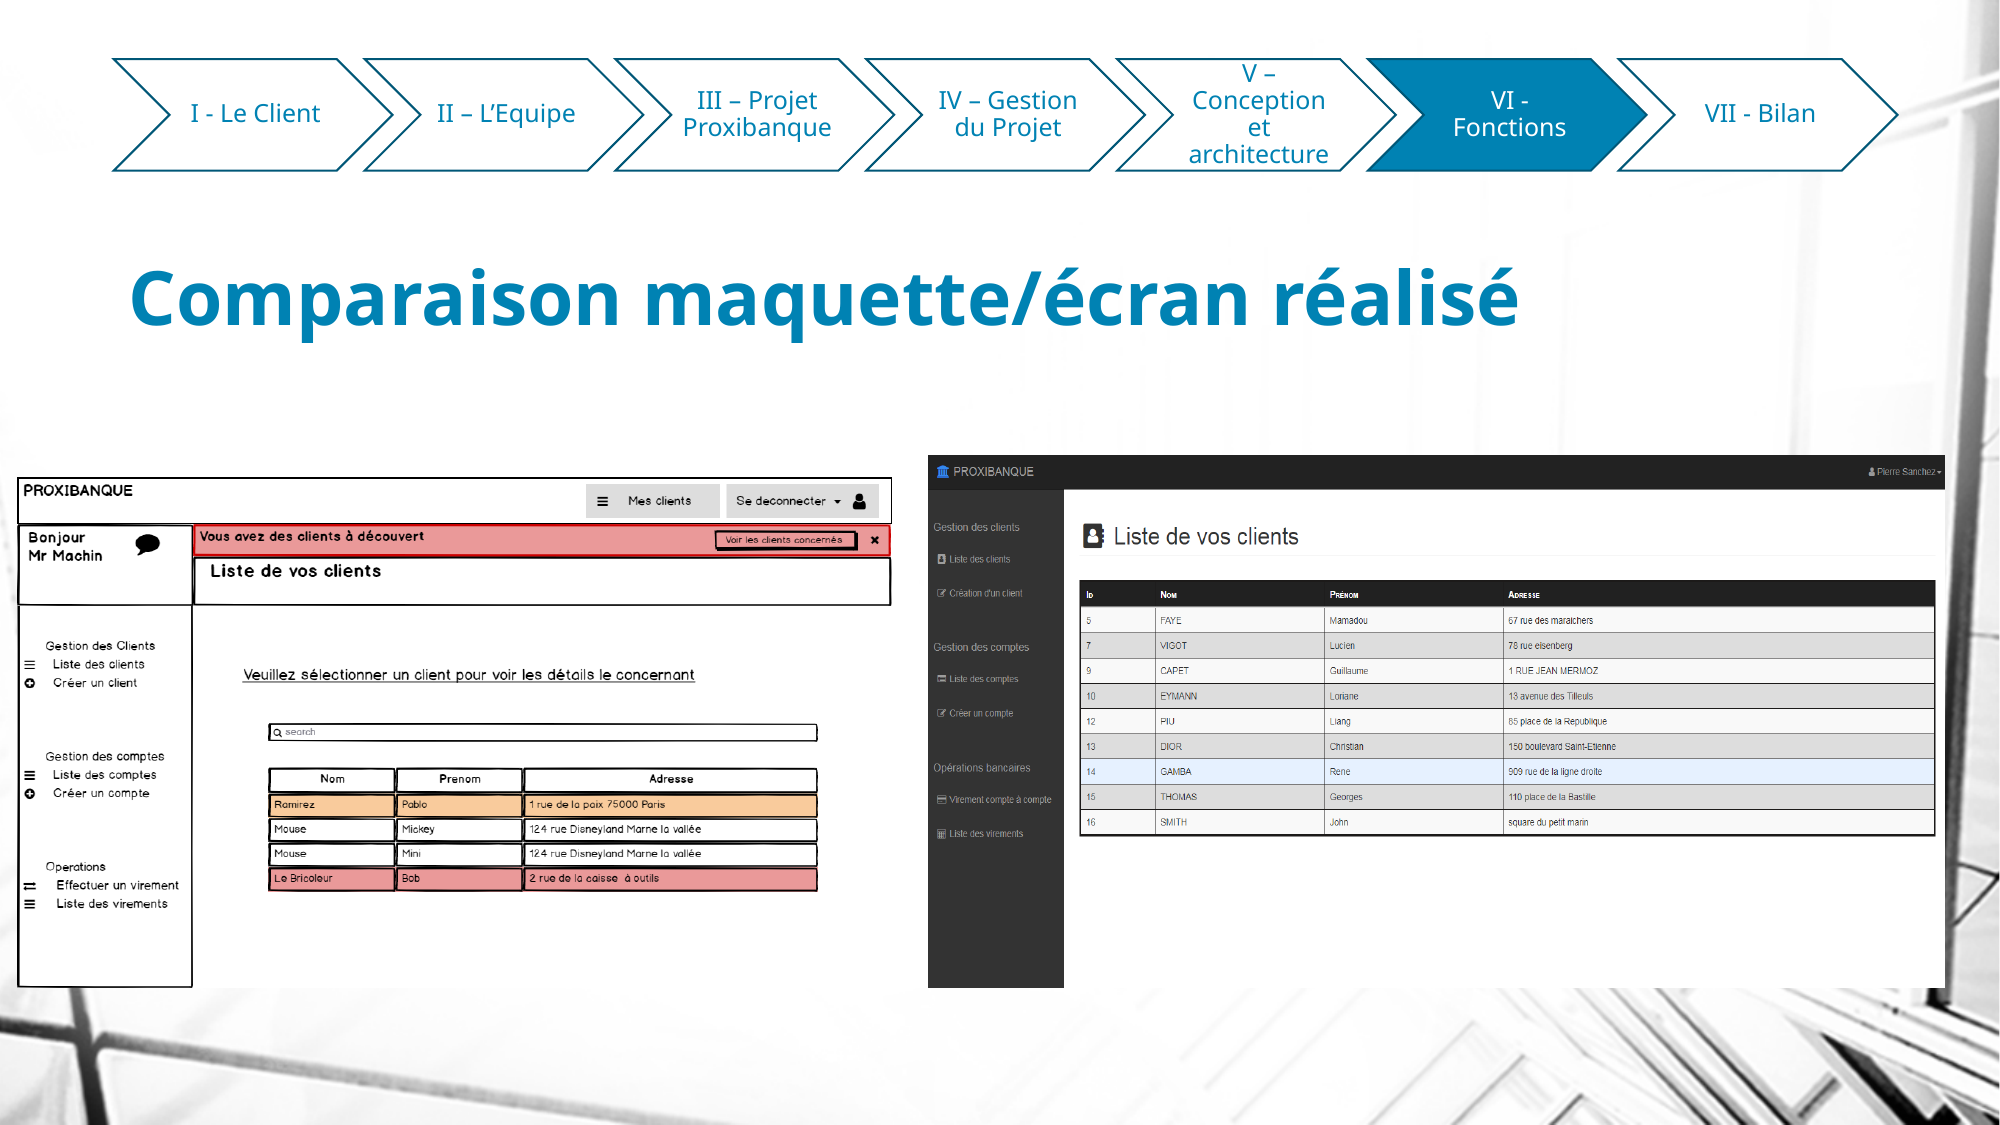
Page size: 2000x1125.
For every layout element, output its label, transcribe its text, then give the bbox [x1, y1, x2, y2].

picture [0, 0, 2000, 1125]
title Comparaison maquette/écran réalisé [113, 227, 1539, 348]
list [17, 477, 891, 988]
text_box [113, 2, 1898, 227]
